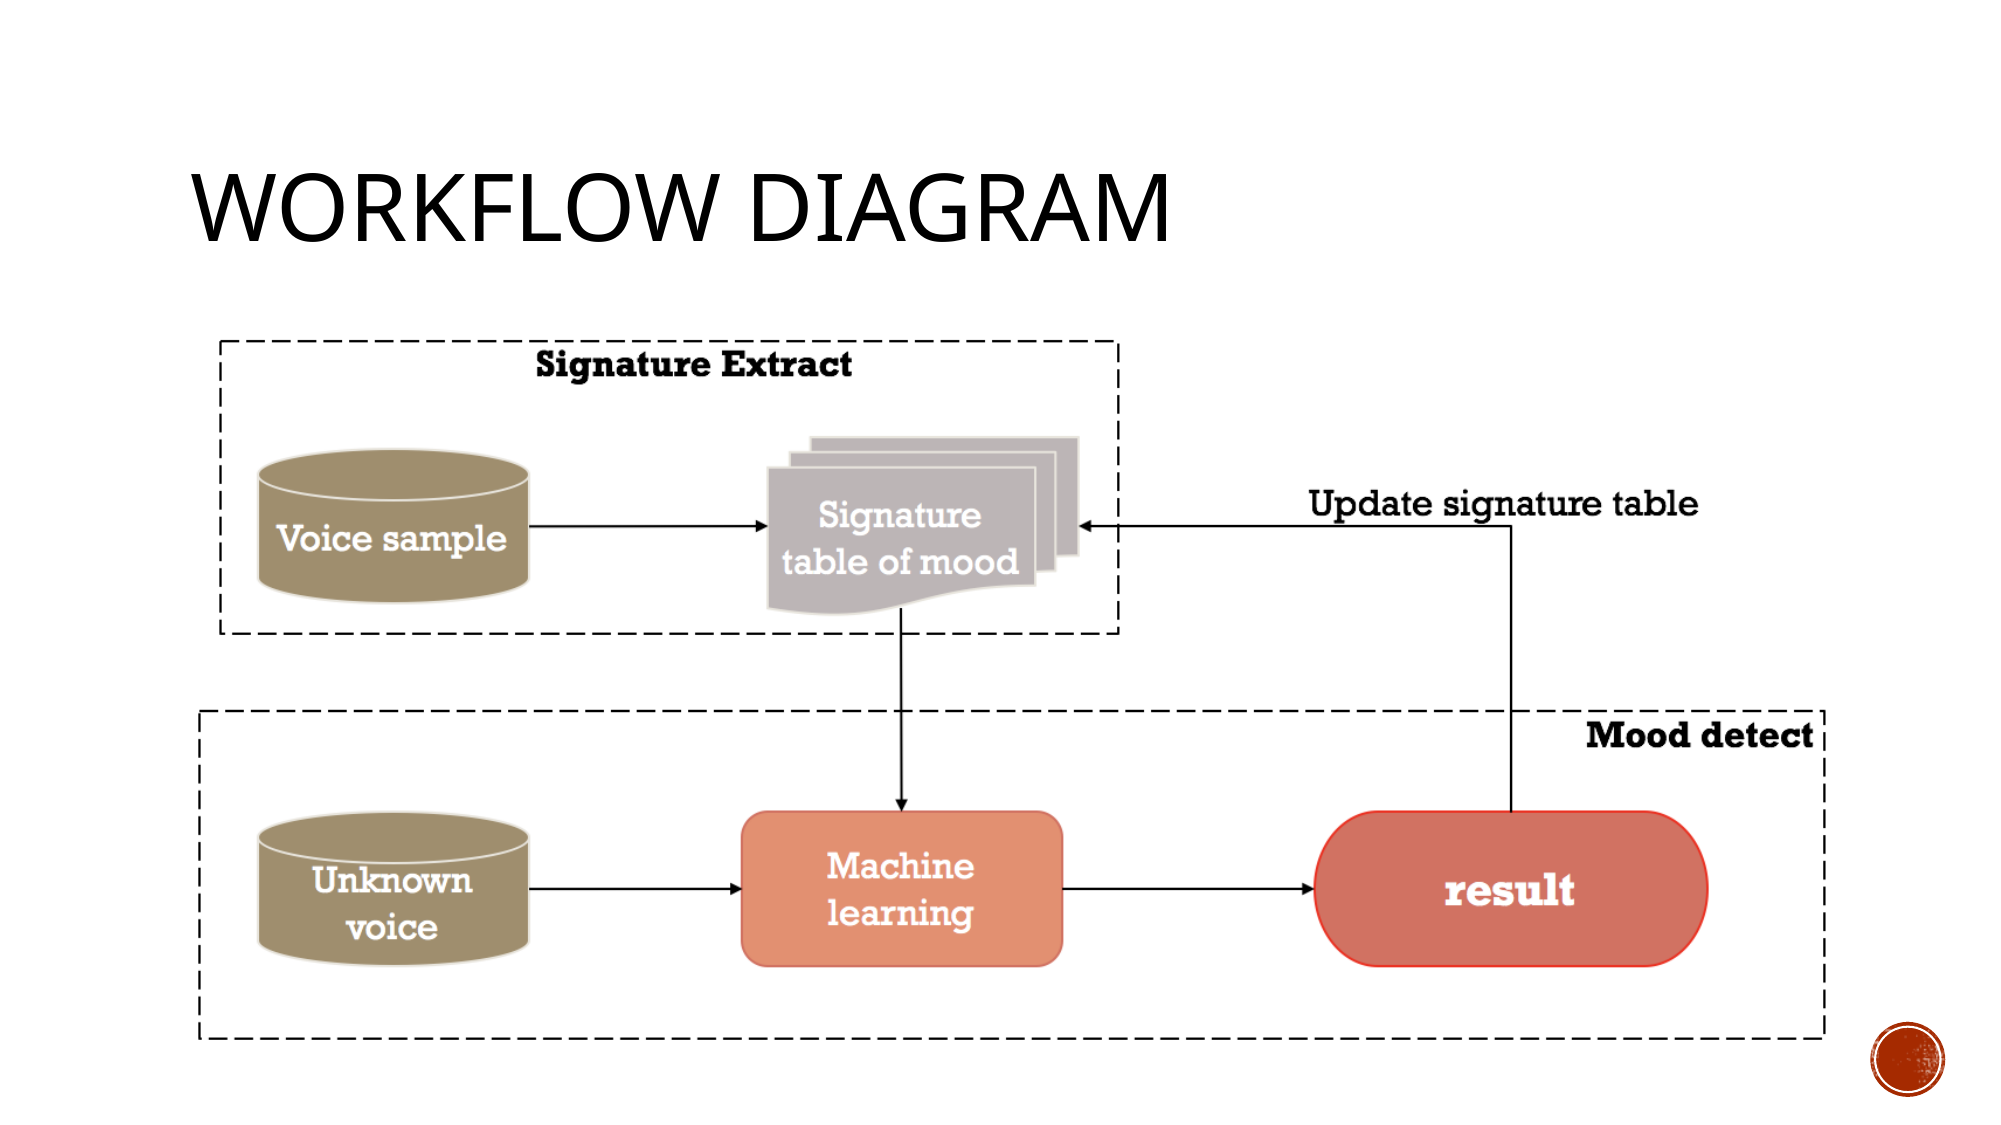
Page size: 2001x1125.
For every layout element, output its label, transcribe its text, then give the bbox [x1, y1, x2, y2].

title Workflow diagram [175, 79, 1826, 311]
picture [175, 312, 1841, 1052]
